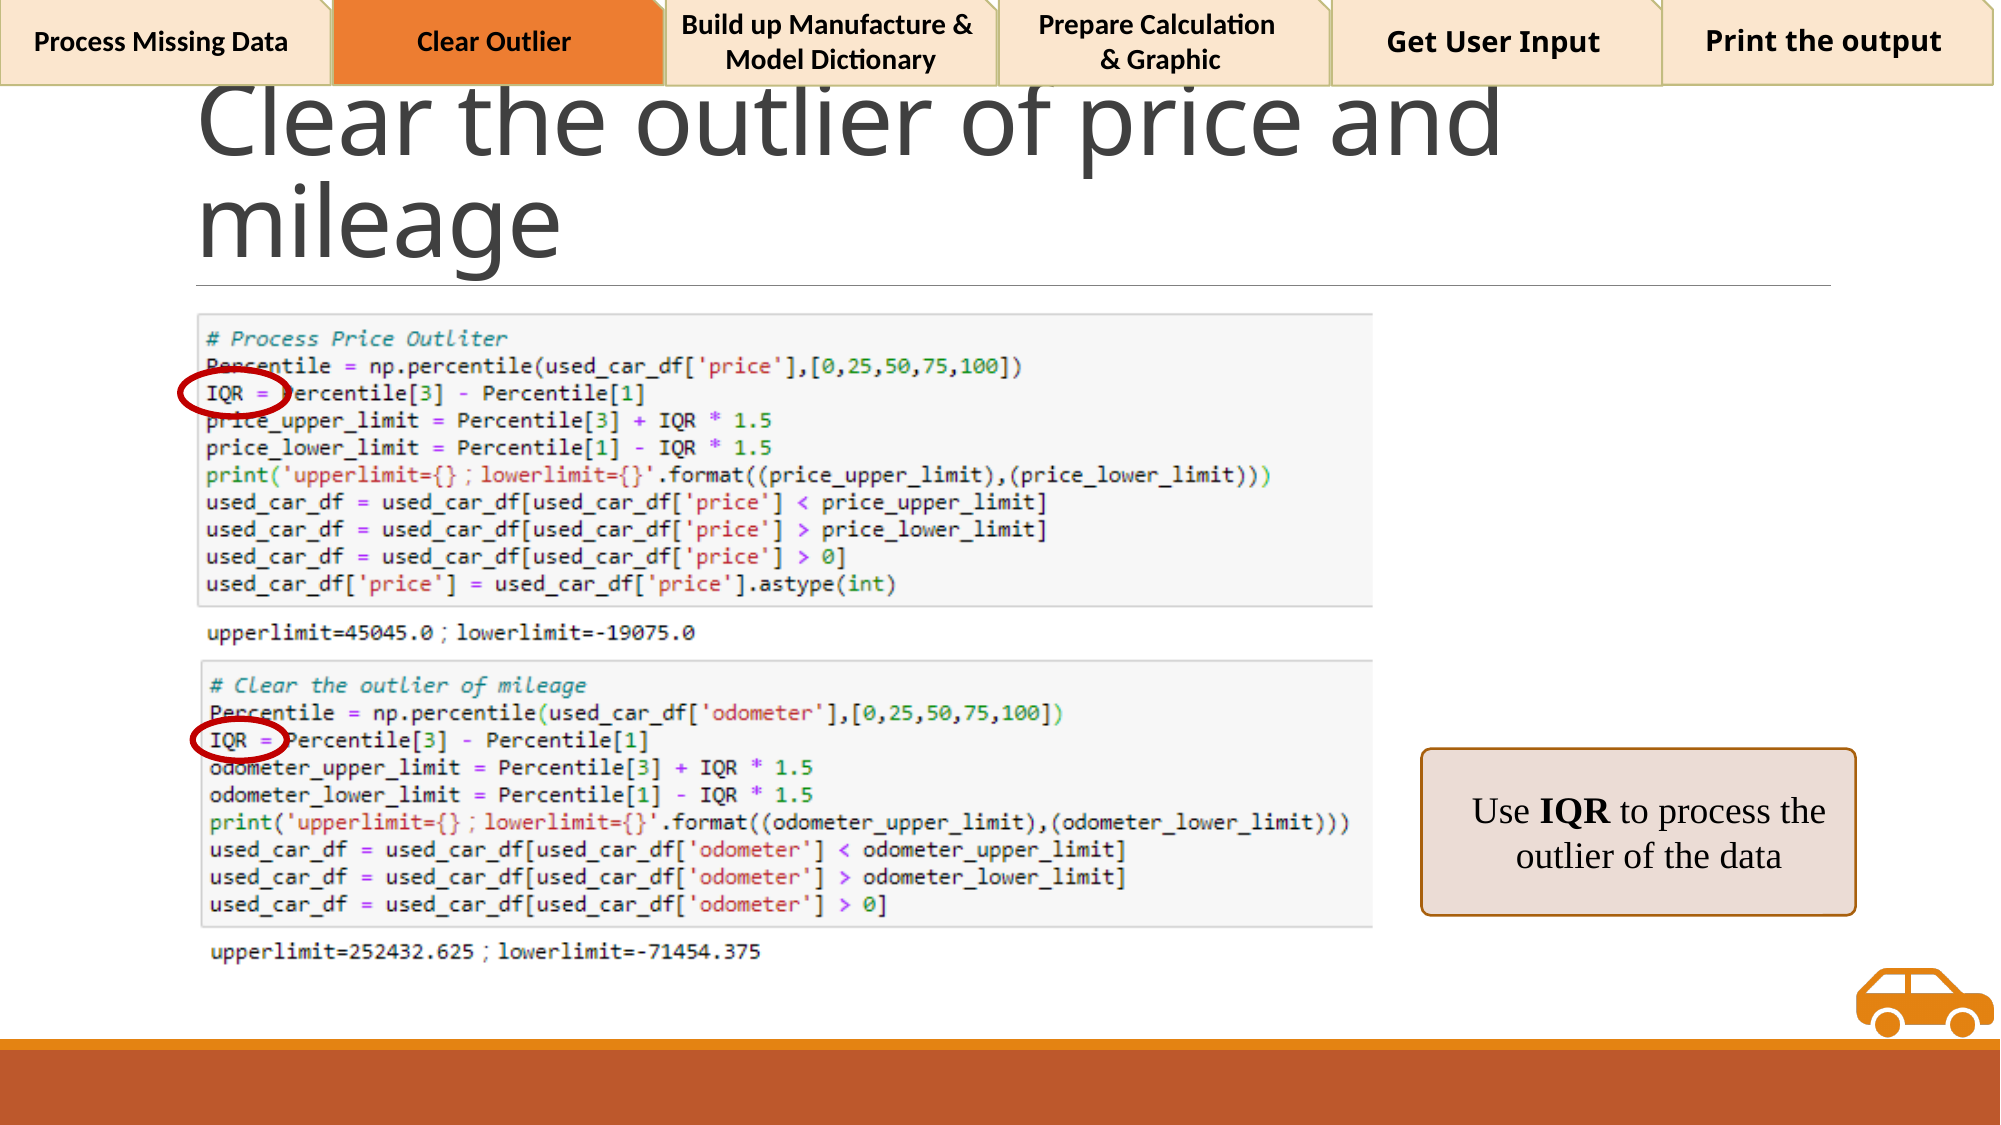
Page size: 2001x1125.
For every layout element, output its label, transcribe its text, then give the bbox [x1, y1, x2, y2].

text_box Get User Input [1330, 0, 1664, 87]
picture [1849, 926, 2000, 1078]
text_box Prepare Calculation & Graphic [997, 0, 1331, 87]
text_box Process Missing Data [0, 0, 332, 87]
text_box Print the output [1661, 0, 1994, 86]
text_box [1420, 747, 1857, 917]
text_box Clear Outlier [331, 0, 664, 87]
text_box Build up Manufacture & Model Dictionary [664, 0, 998, 87]
text_box [178, 378, 189, 408]
text_box Use IQR to process the outlier of the data [1455, 778, 1844, 884]
title Clear the outlier of price and mileage [180, 86, 1886, 285]
picture [191, 300, 1374, 972]
